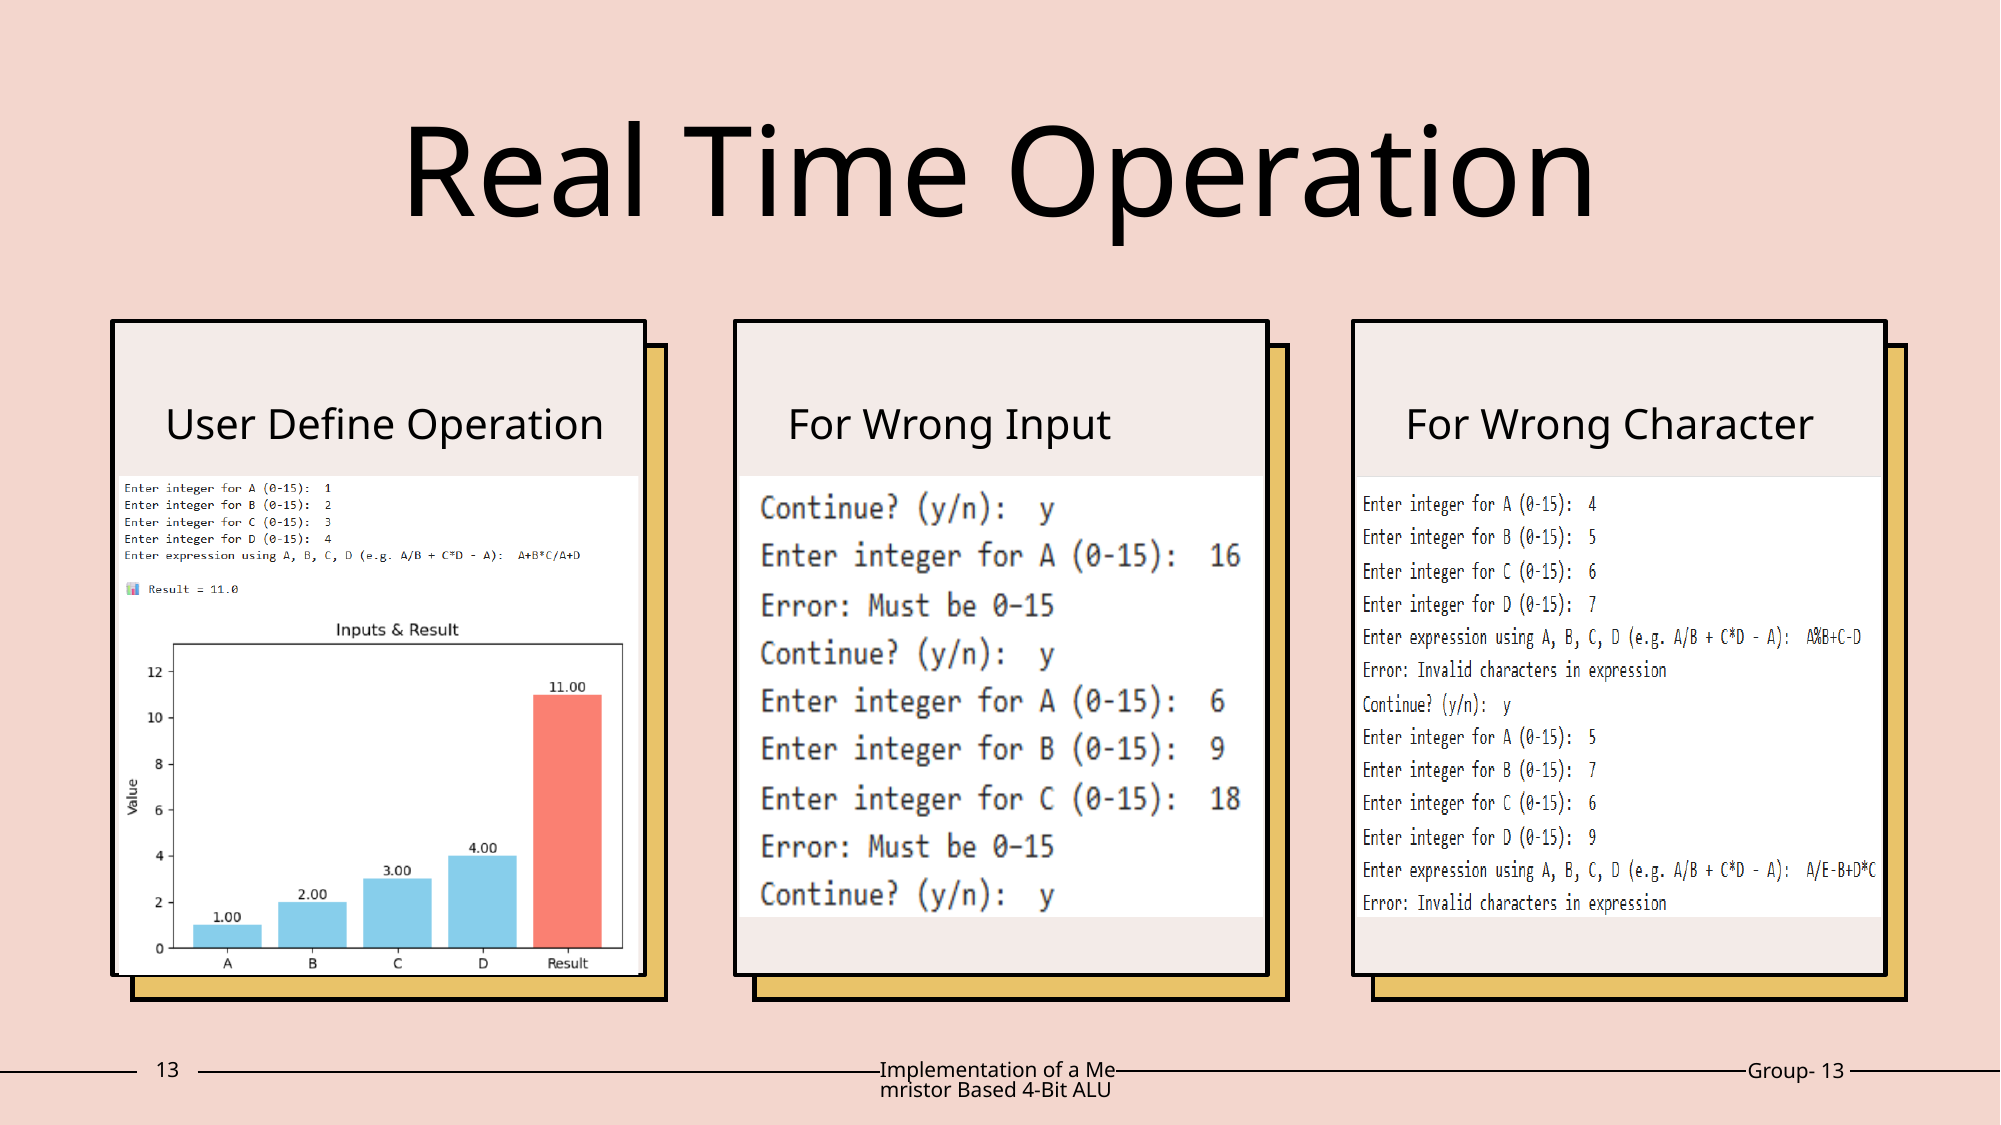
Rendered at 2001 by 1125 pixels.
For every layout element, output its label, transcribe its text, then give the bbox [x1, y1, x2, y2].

slide_number 13 [137, 1050, 198, 1091]
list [119, 476, 639, 975]
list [1357, 476, 1881, 917]
list User Define Operation [110, 319, 647, 977]
slide_number Group- 13 [1743, 1050, 1849, 1091]
footer Implementation of a Memristor Based 4-Bit ALU [879, 1050, 1120, 1091]
list For Wrong Character [1351, 319, 1888, 977]
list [739, 476, 1264, 917]
list For Wrong Input [733, 319, 1270, 977]
title Real Time Operation [187, 83, 1813, 251]
